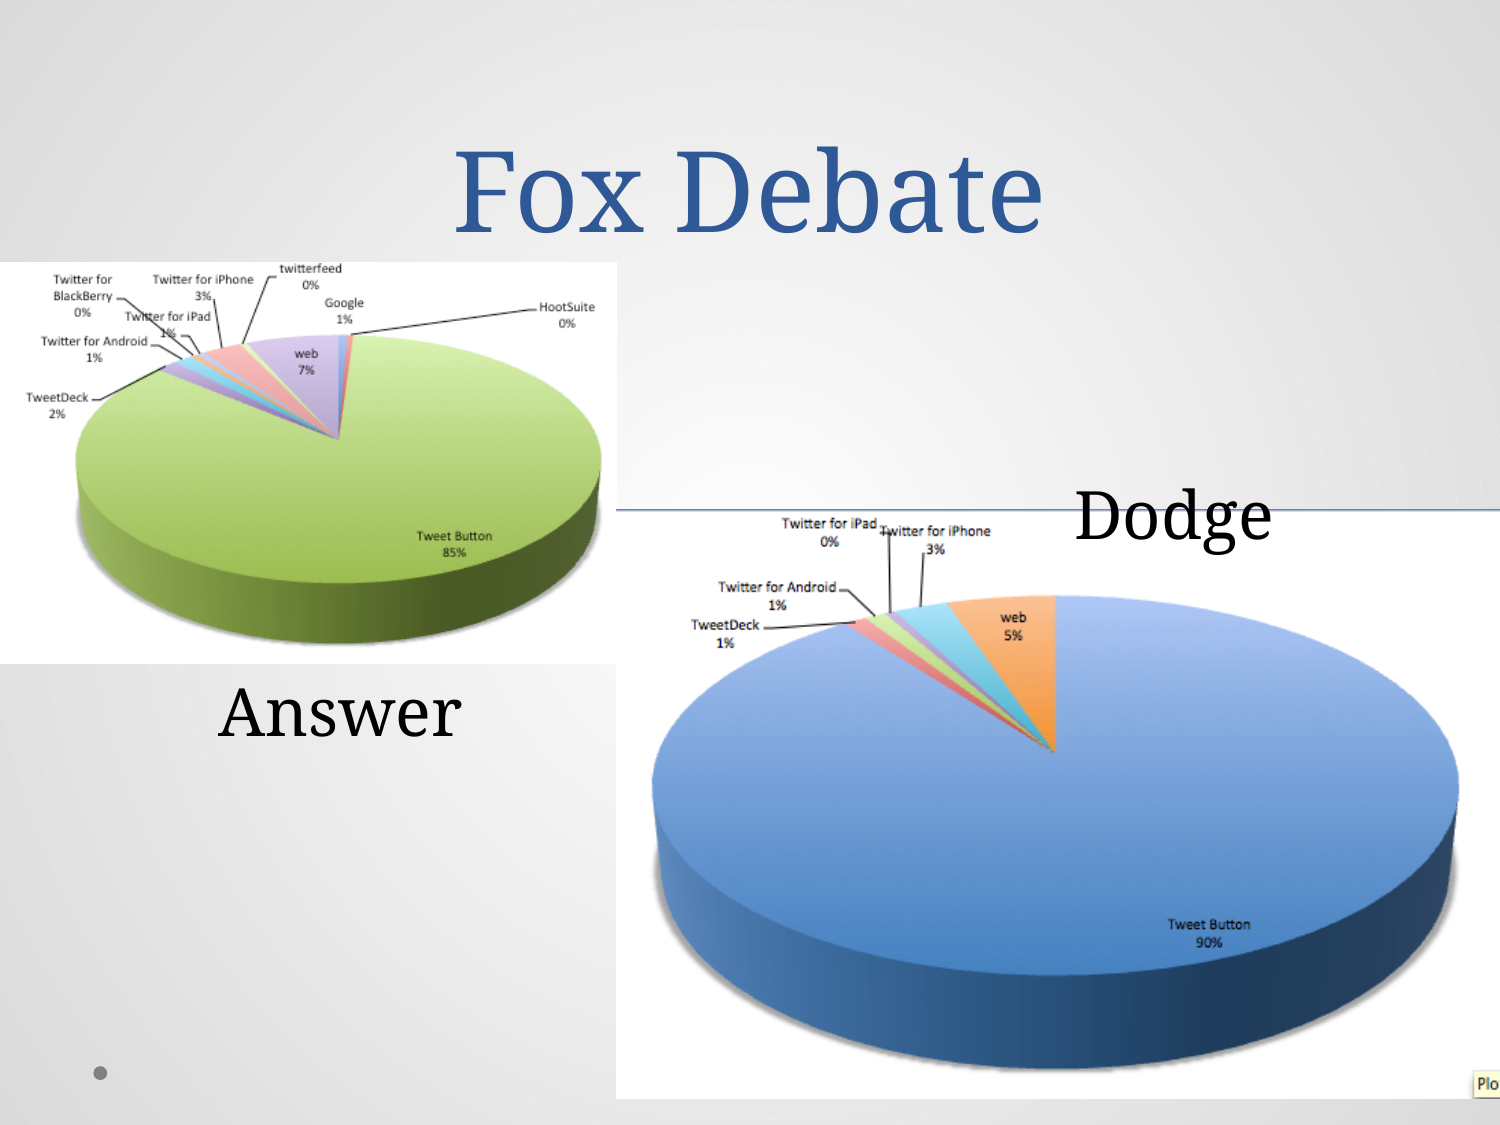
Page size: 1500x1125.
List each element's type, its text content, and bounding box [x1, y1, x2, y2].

text_box Dodge [1059, 465, 1290, 508]
text_box Answer [203, 672, 478, 757]
picture [0, 262, 1500, 1099]
title Fox Debate [75, 0, 1425, 263]
